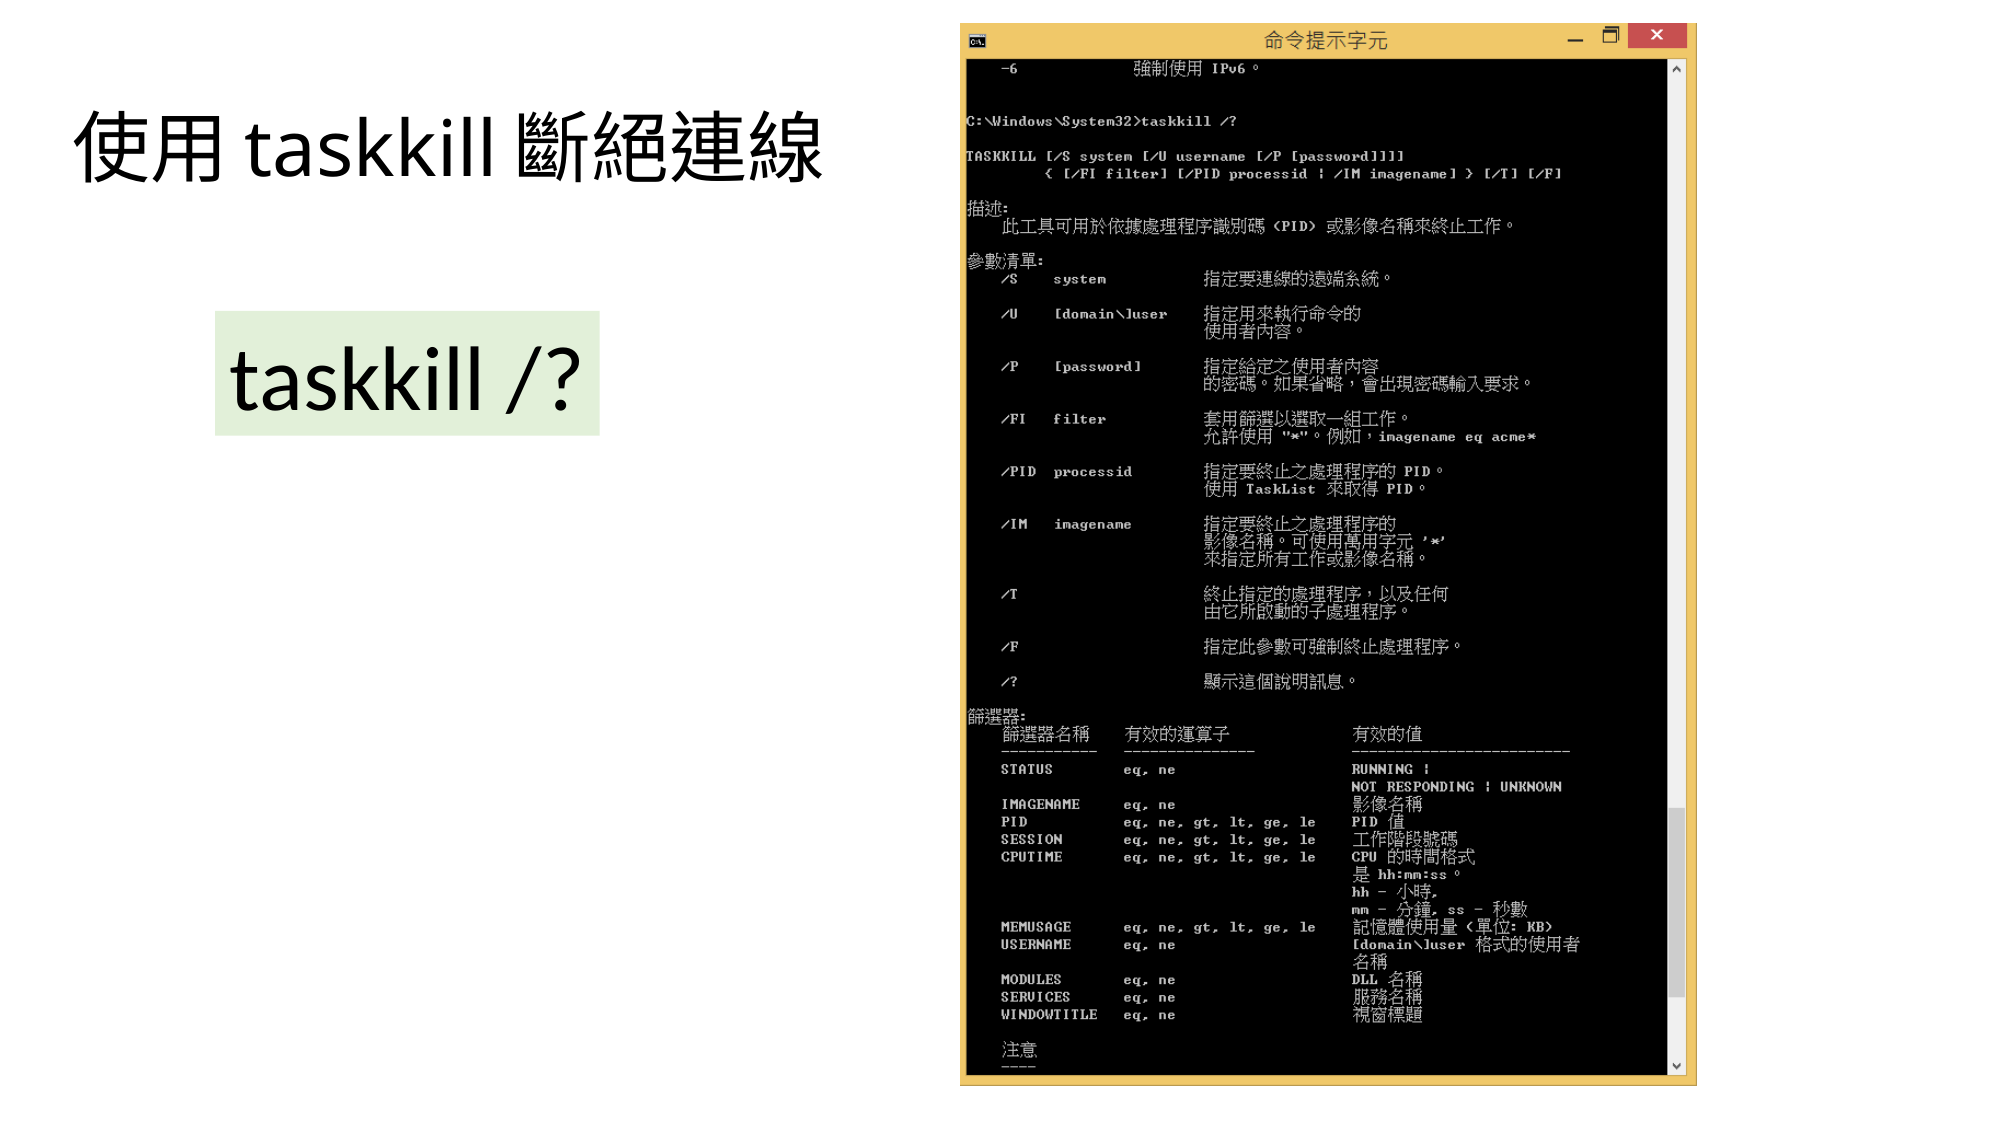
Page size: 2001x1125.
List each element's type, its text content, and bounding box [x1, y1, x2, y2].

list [960, 23, 1697, 1086]
text_box taskkill /? [215, 310, 600, 436]
title 使用taskkill斷絕連線 [57, 71, 872, 232]
